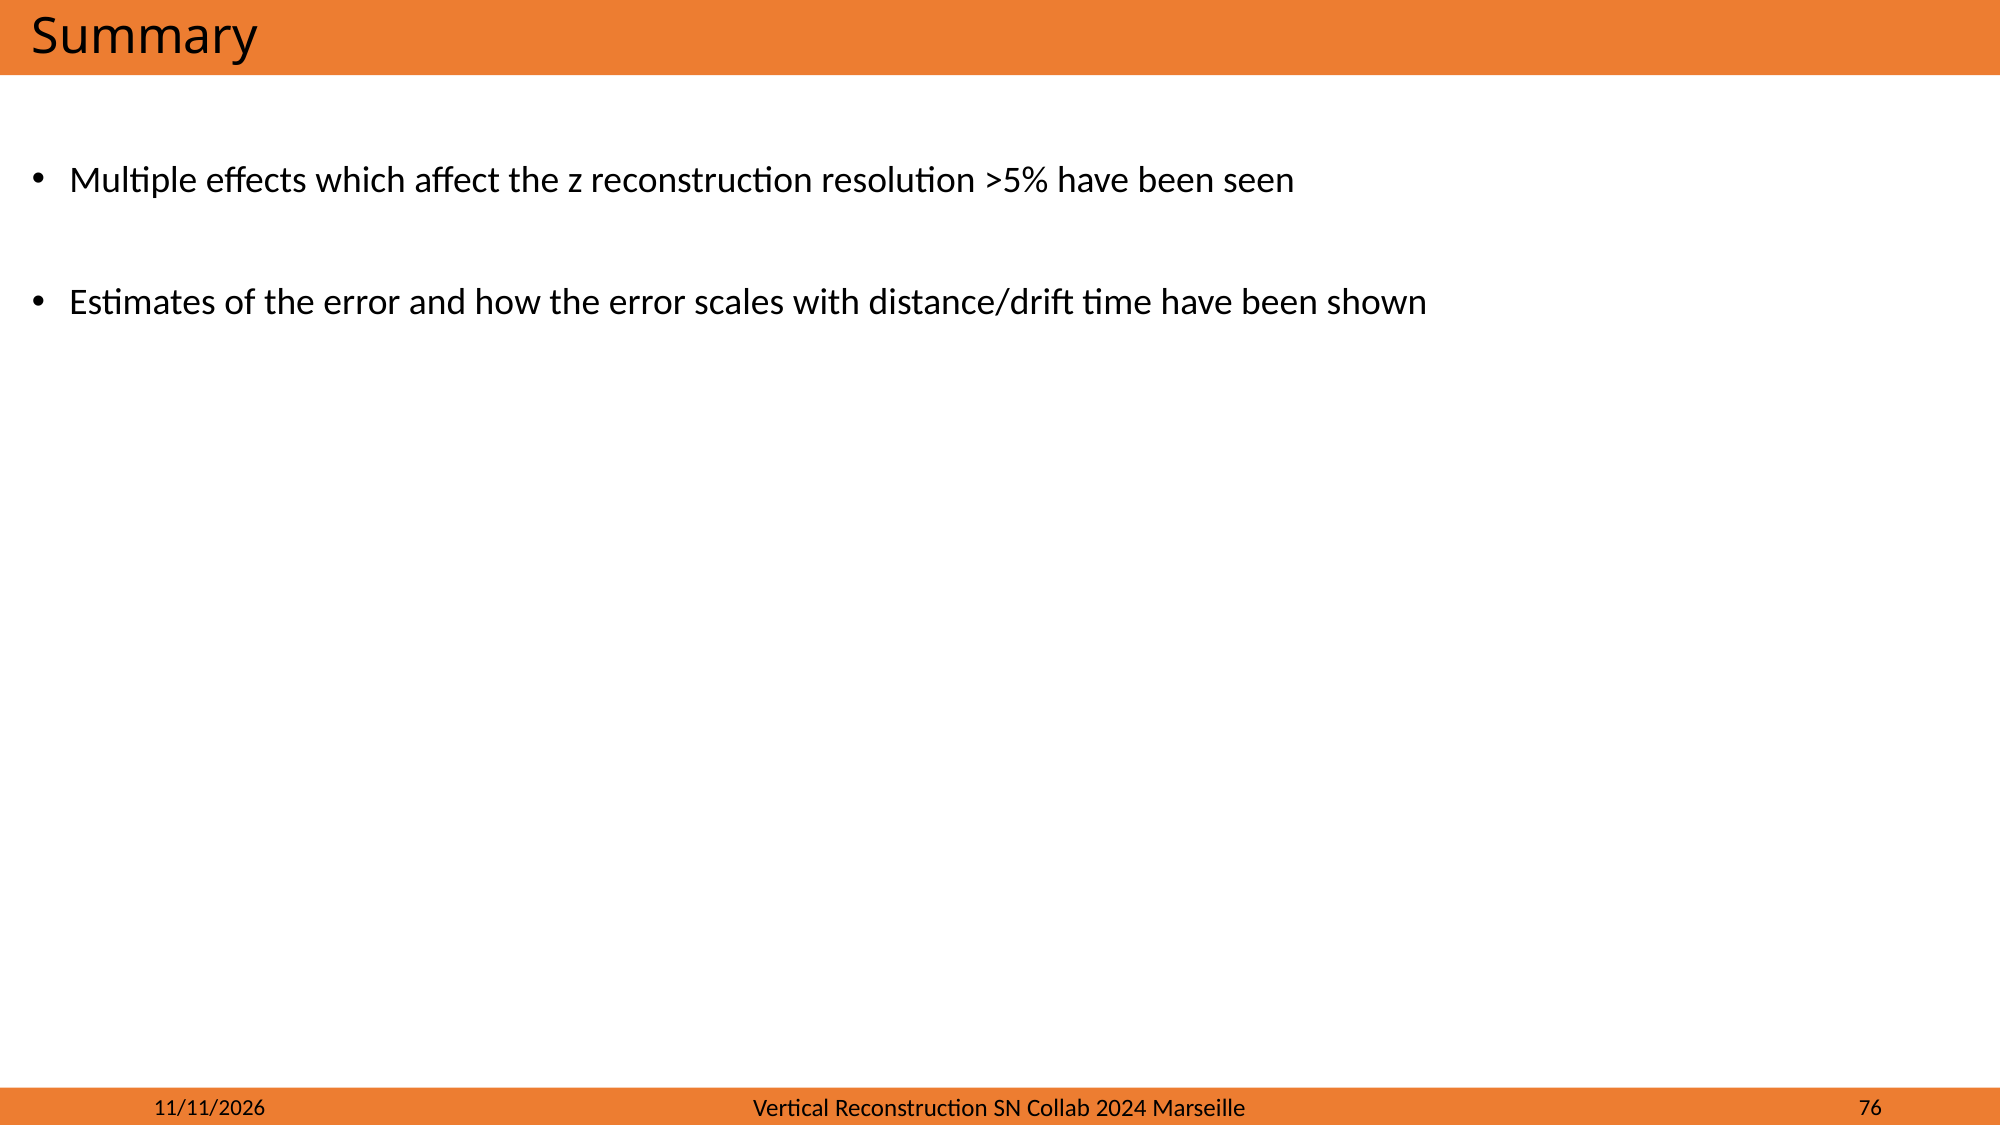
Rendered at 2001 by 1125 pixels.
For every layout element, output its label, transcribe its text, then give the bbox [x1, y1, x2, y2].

title Summary [16, 0, 1742, 76]
list Multiple effects which affect the z reconstruction resolution >5% have been seen Estimates of the error and how the error scales with distance/drift time have been shown [16, 152, 1742, 563]
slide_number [138, 1087, 589, 1125]
footer Vertical Reconstruction SN Collab 2024 Marseille [662, 1087, 1338, 1125]
slide_number 76 [1447, 1087, 1898, 1125]
